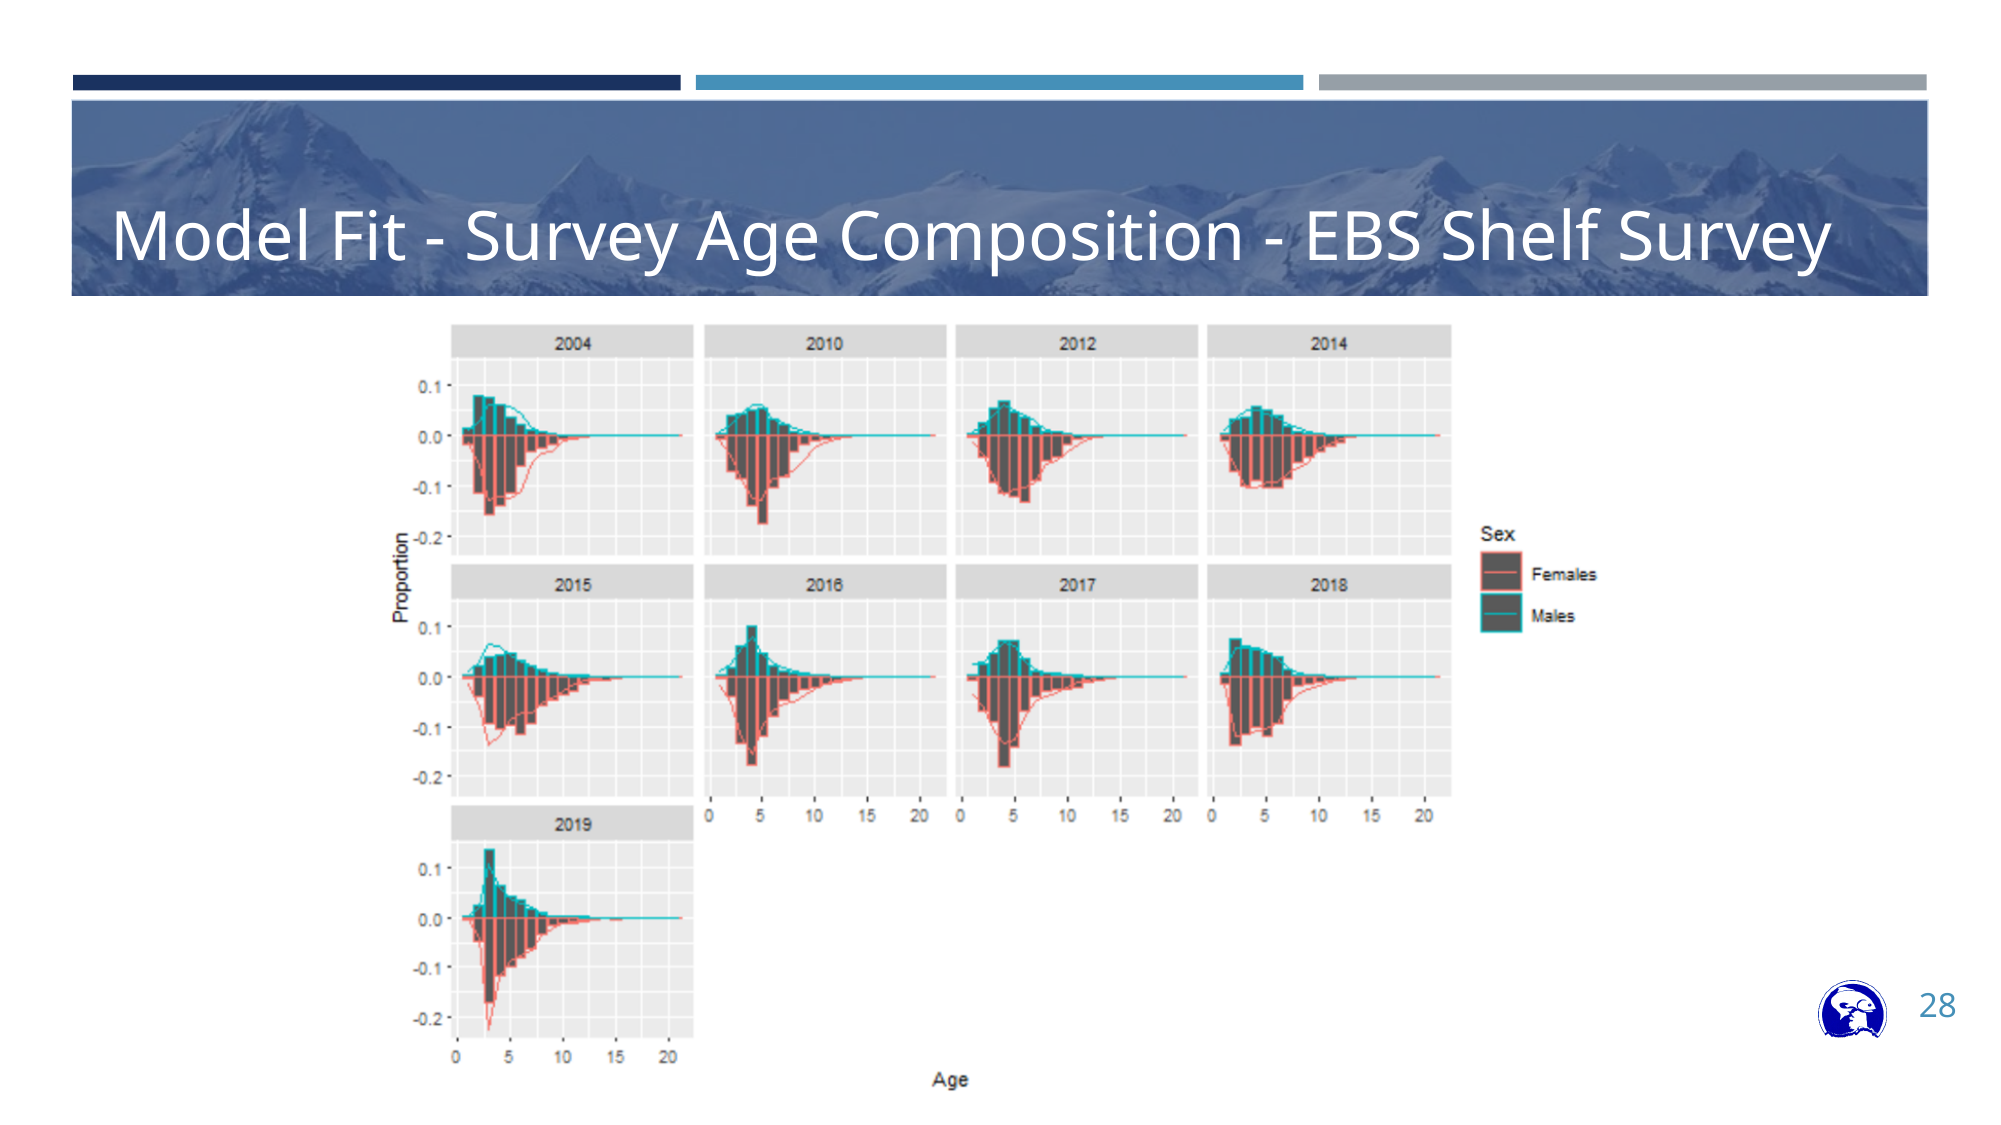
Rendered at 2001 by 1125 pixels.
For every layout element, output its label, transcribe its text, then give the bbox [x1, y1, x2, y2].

text_box [71, 99, 1929, 296]
title Model Fit - Survey Age Composition - EBS Shelf Survey [95, 115, 1905, 282]
slide_number 28 [1732, 977, 1972, 1037]
picture [385, 316, 1615, 1098]
